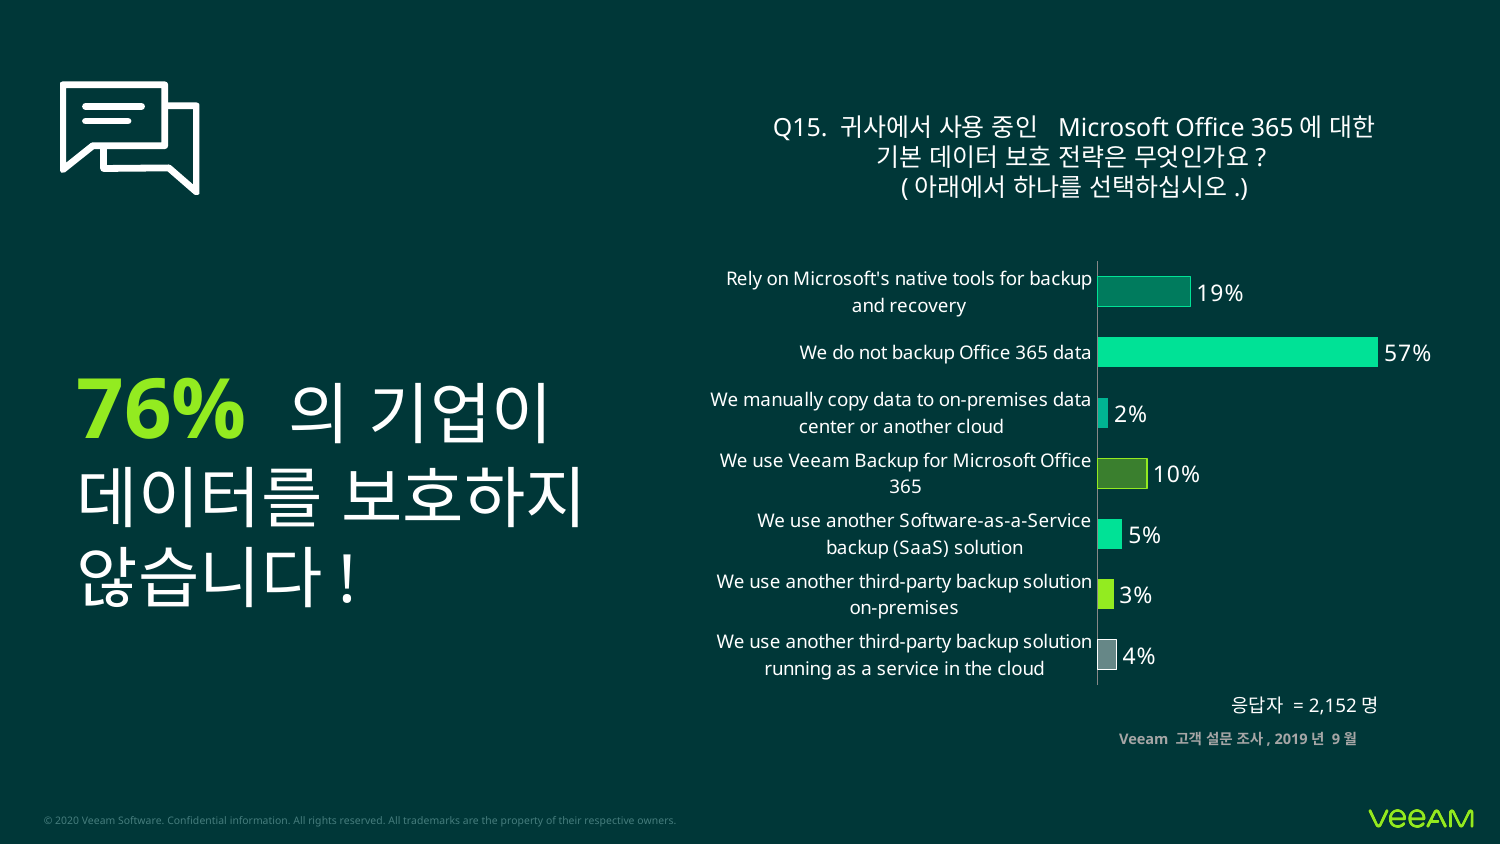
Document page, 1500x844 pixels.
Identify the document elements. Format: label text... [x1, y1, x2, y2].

text_box Q15. 귀사에서 사용 중인 Microsoft Office 365에 대한 기본 데이터 보호 전략은 무엇인가요? (아래에서 하나를 선택하십시오.) [753, 111, 1396, 202]
text_box Veeam 고객 설문 조사, 2019년 9월 [1104, 723, 1451, 756]
picture [59, 80, 200, 196]
picture [1368, 809, 1474, 828]
chart [696, 228, 1442, 745]
text_box 76% 의 기업이 데이터를 보호하지 않습니다! [76, 355, 652, 616]
